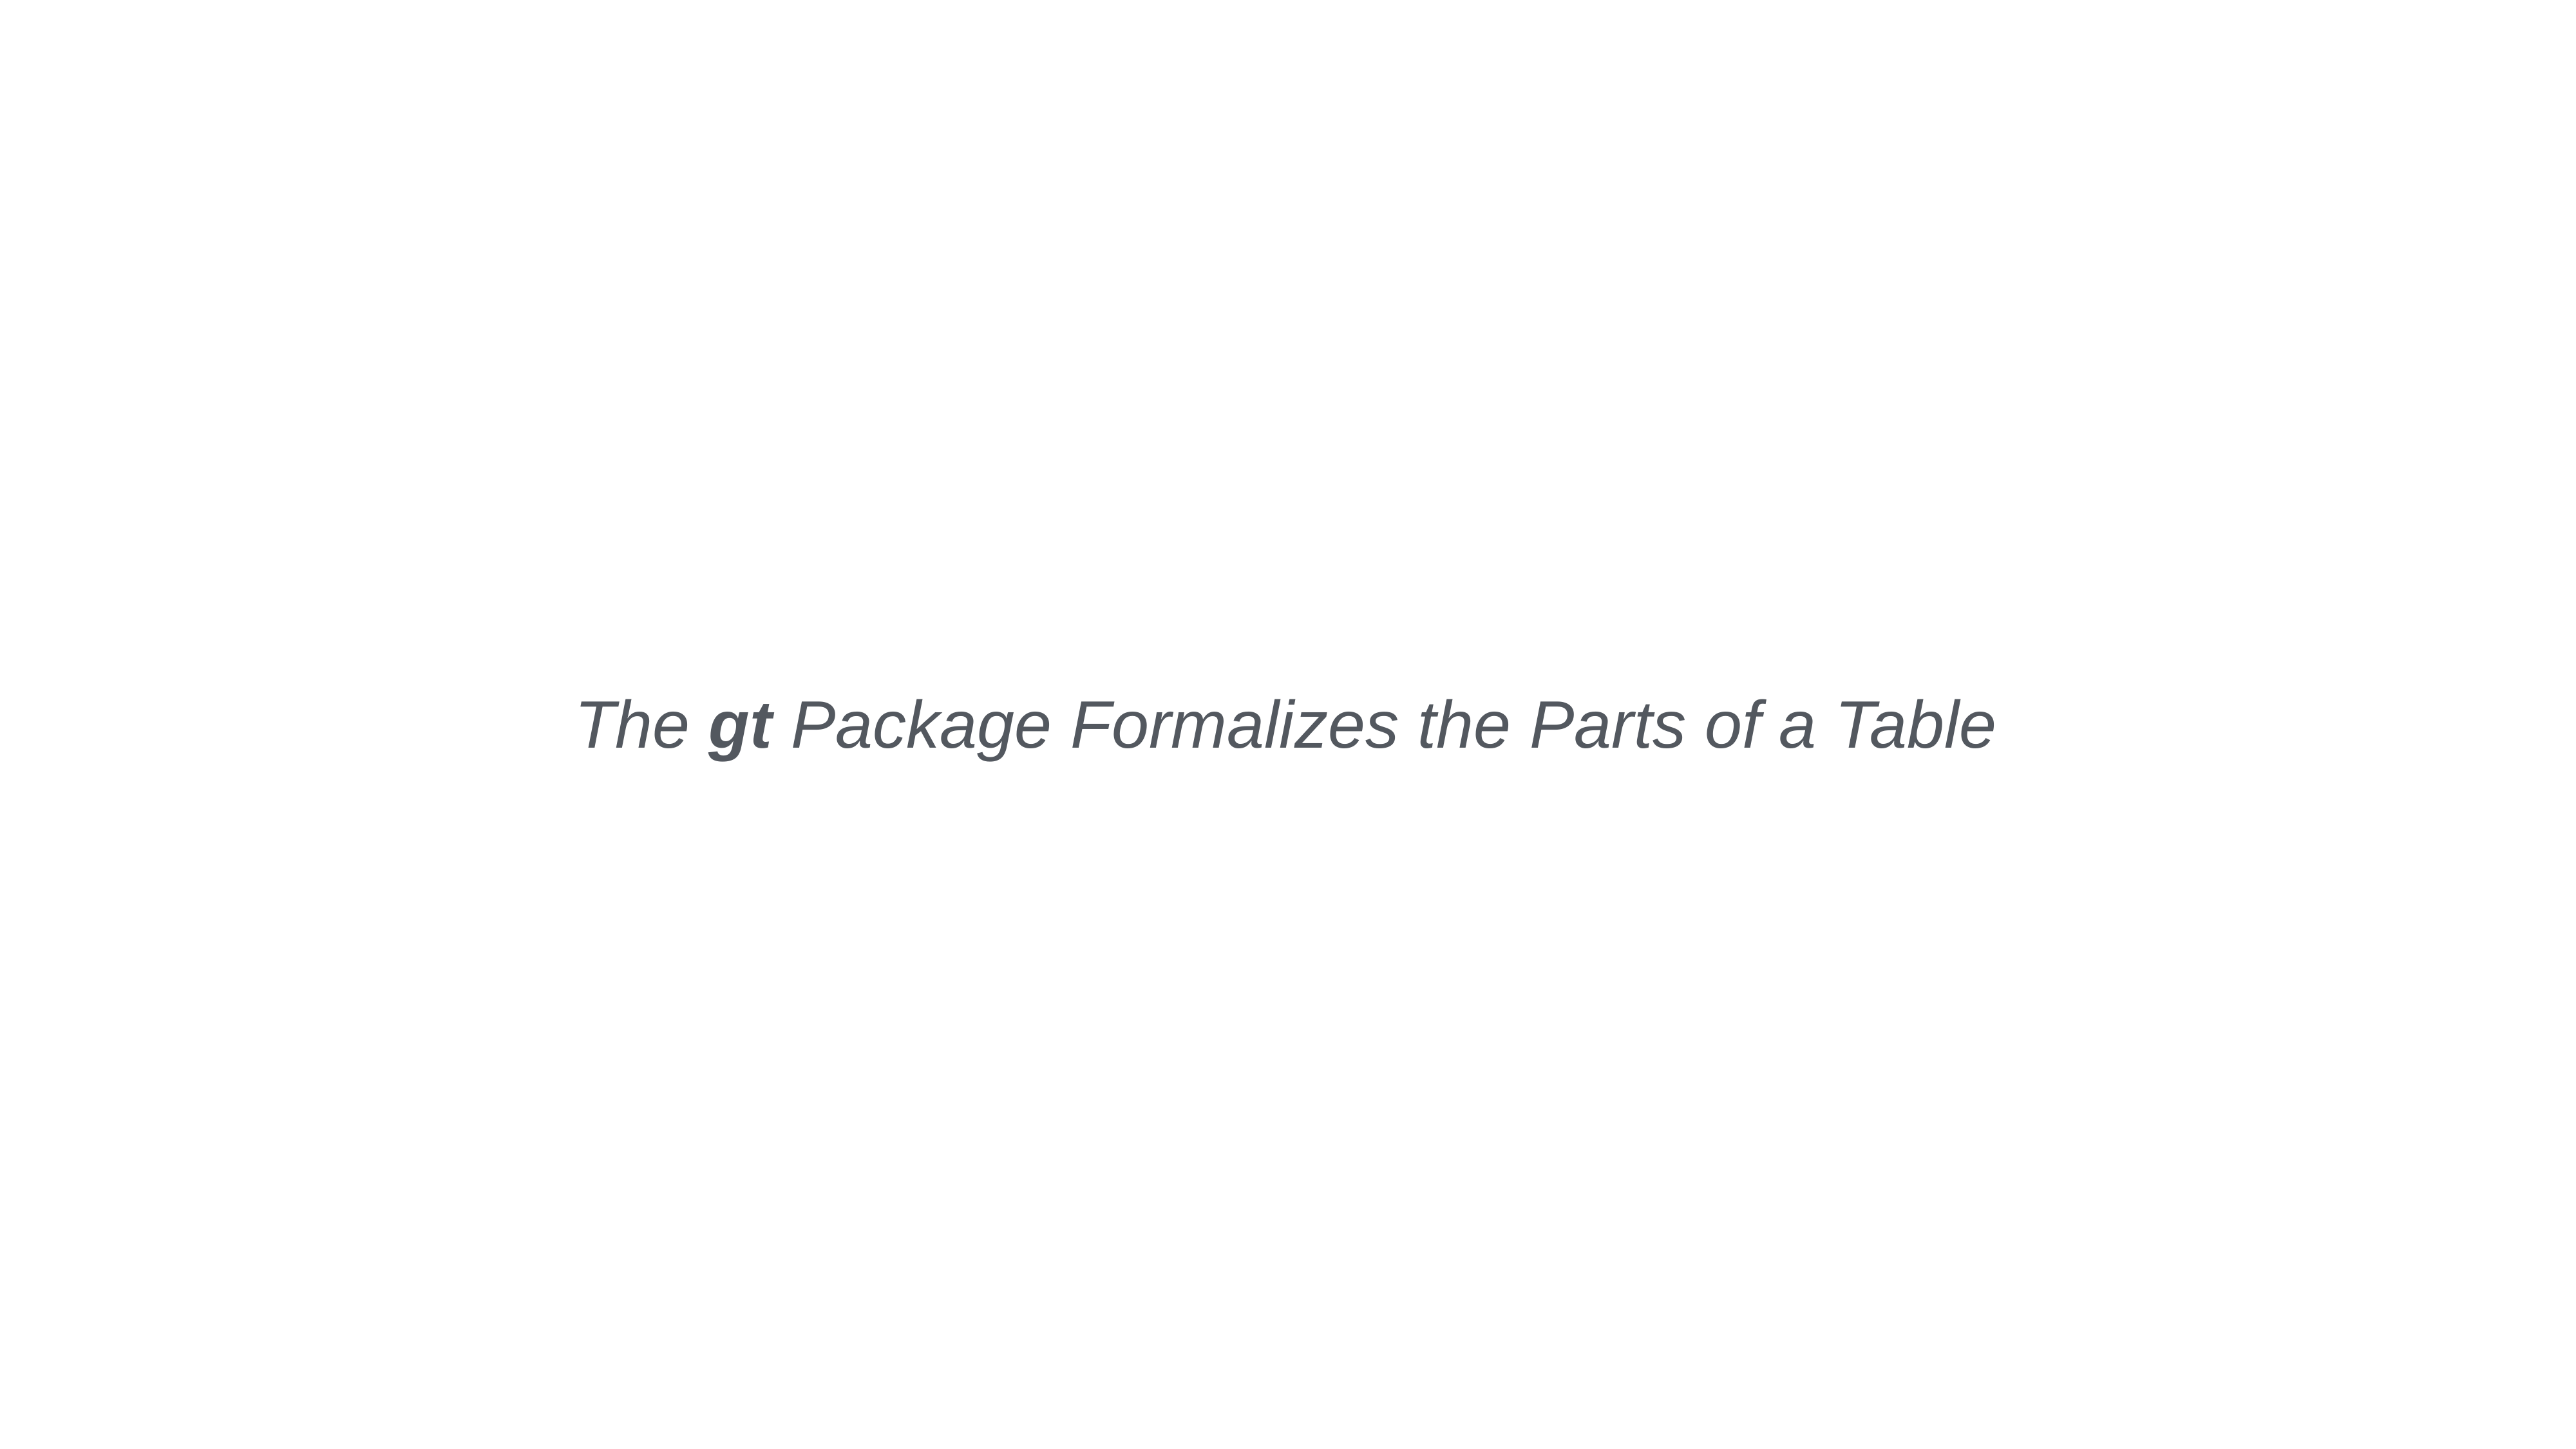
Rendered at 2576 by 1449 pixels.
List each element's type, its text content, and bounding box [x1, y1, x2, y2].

text_box The gt Package Formalizes the Parts of a Table [131, 679, 2441, 770]
